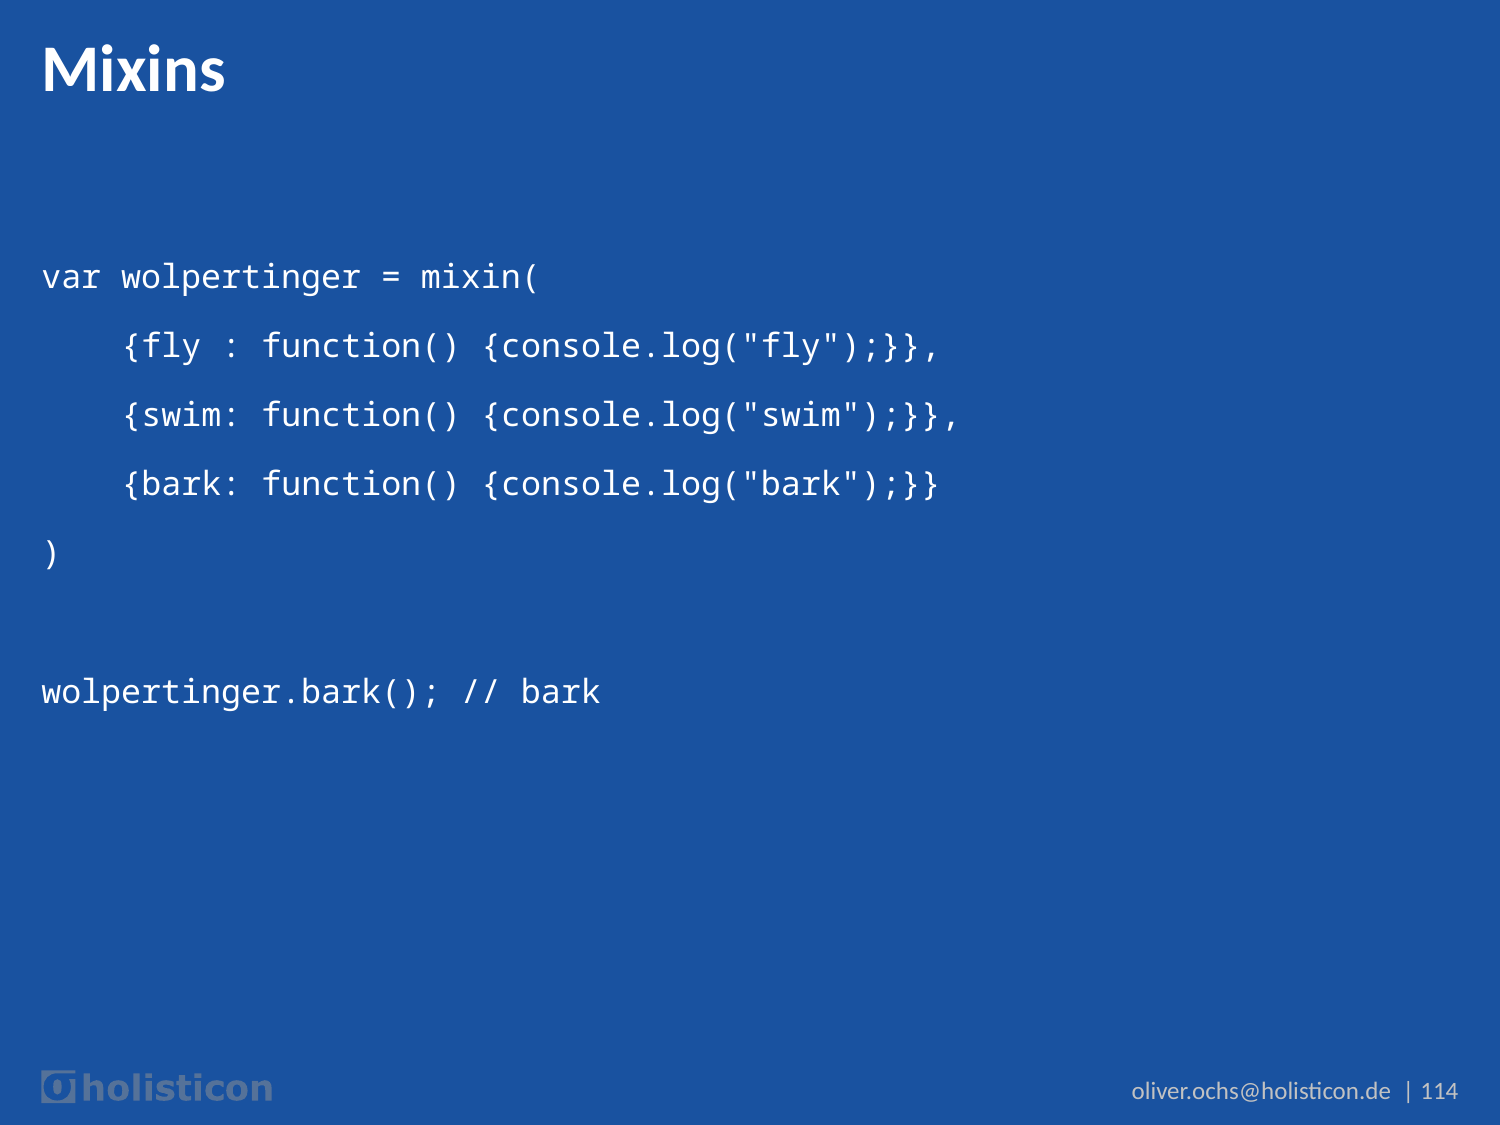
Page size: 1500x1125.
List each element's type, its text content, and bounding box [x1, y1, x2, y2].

list var wolpertinger = mixin( {fly : function() {console.log("fly");}}, {swim: function() {console.log("swim");}}, {bark: function() {console.log("bark");}} ) wolpertinger.bark(); // bark [41, 255, 1436, 973]
title Mixins [41, 24, 1436, 188]
